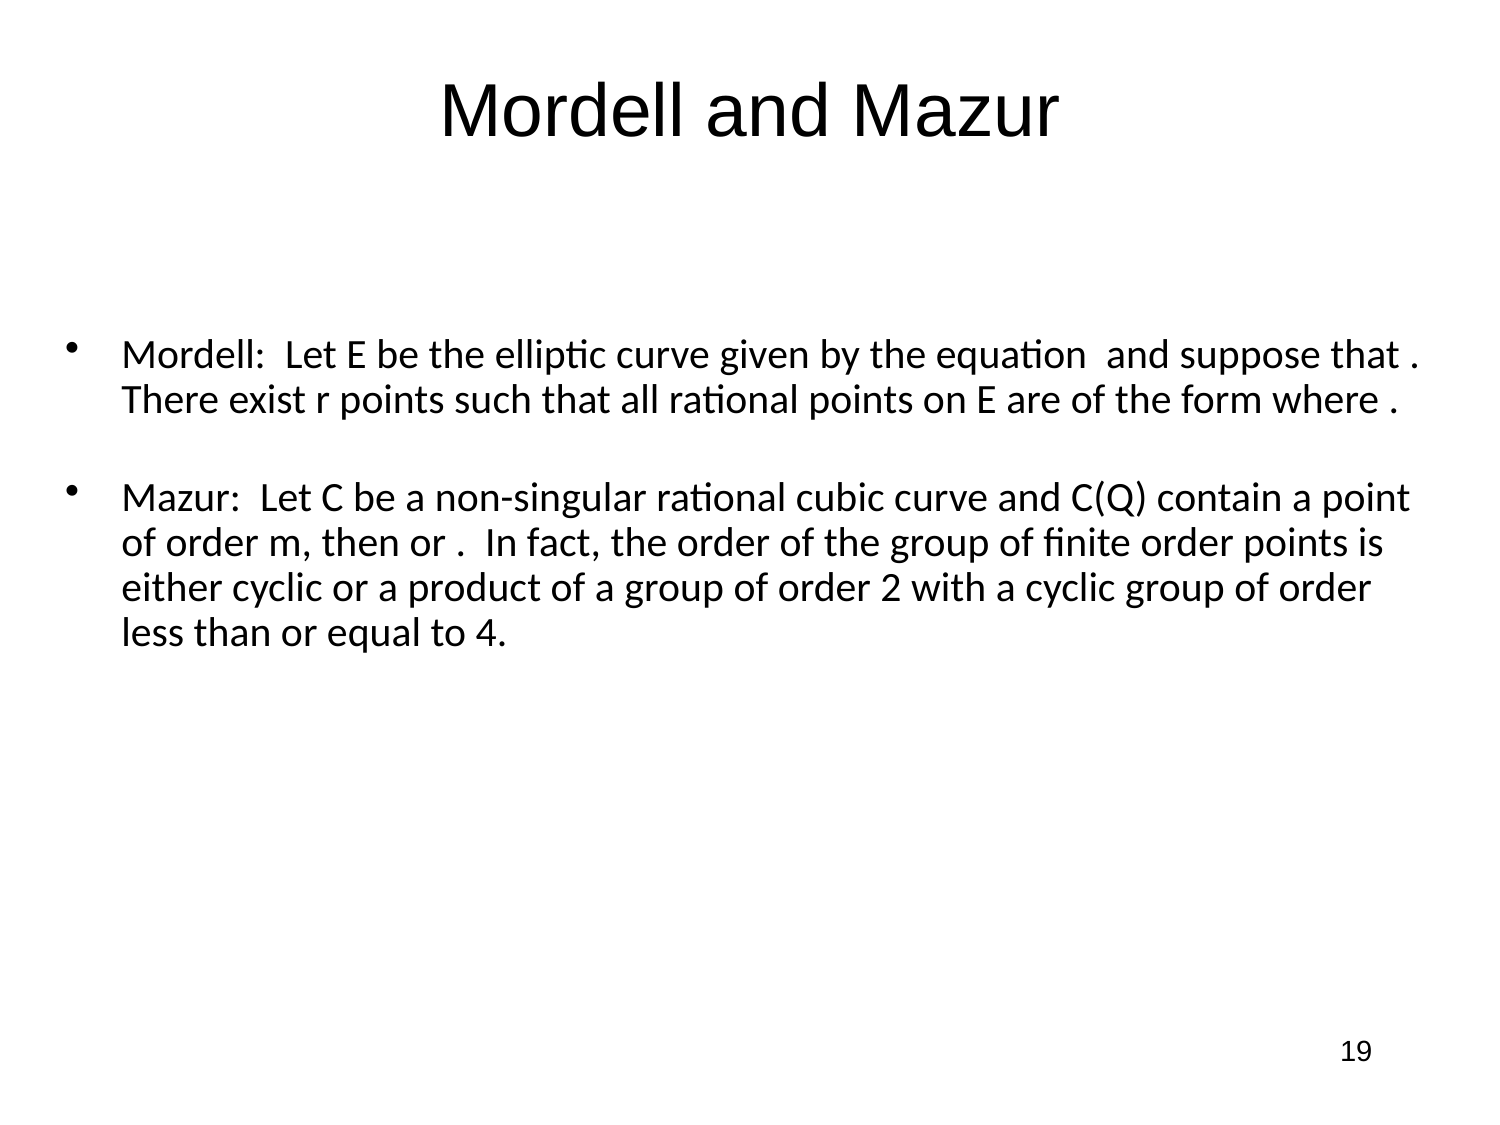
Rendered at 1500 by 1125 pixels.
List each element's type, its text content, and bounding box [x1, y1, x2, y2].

slide_number 19 [1074, 1024, 1388, 1101]
title Mordell and Mazur [112, 37, 1388, 176]
